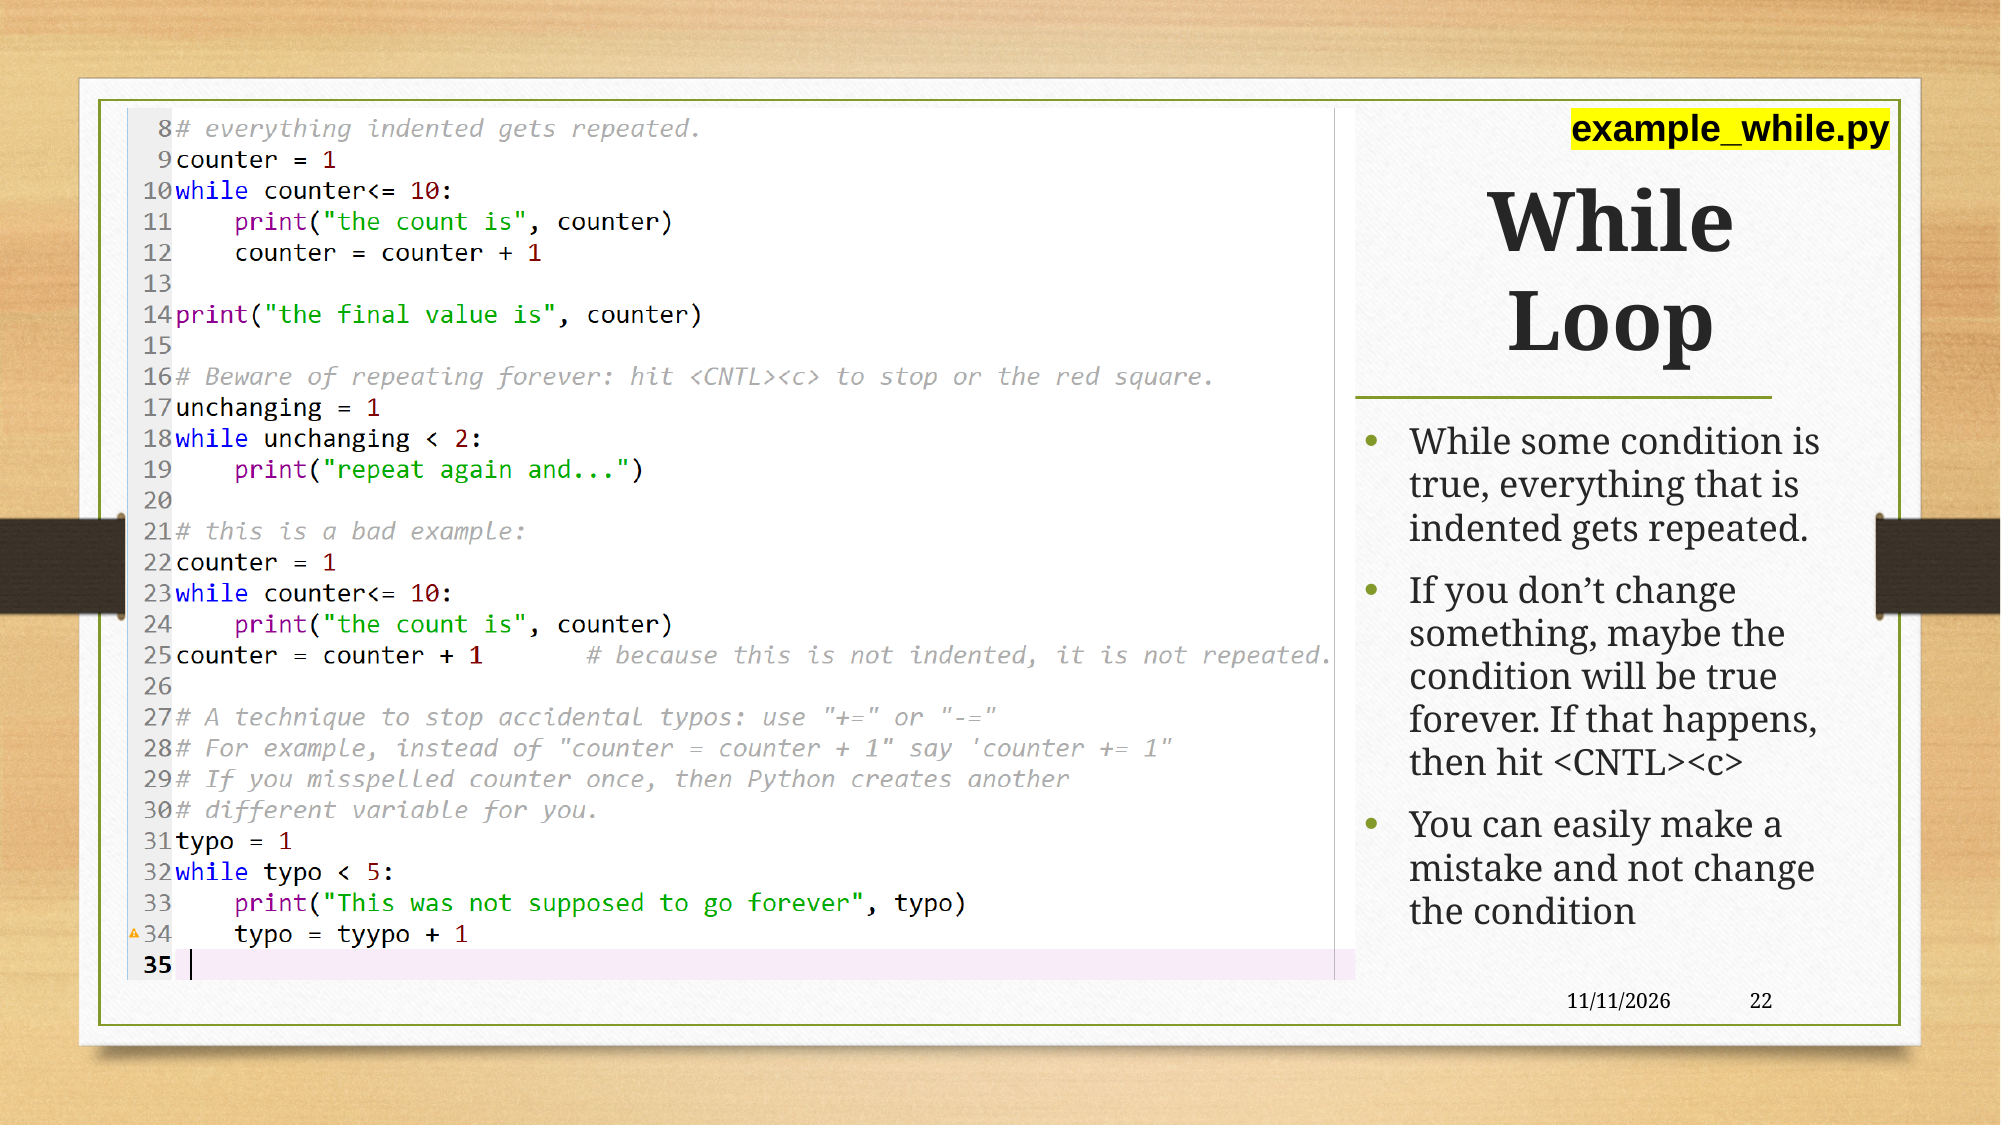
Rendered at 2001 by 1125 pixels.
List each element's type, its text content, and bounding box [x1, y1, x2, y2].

text_box example_while.py [1556, 96, 1905, 157]
title While Loop [1435, 161, 1788, 375]
text_box While some condition is true, everything that is indented gets repeated. If you don’t change something, maybe the condition will be true forever. If that happens, then hit <CNTL><c> You can easily make a mistake and not change the condition [1356, 411, 1873, 943]
picture [0, 0, 2001, 1125]
slide_number 22 [1698, 979, 1788, 1025]
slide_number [1423, 979, 1686, 1025]
